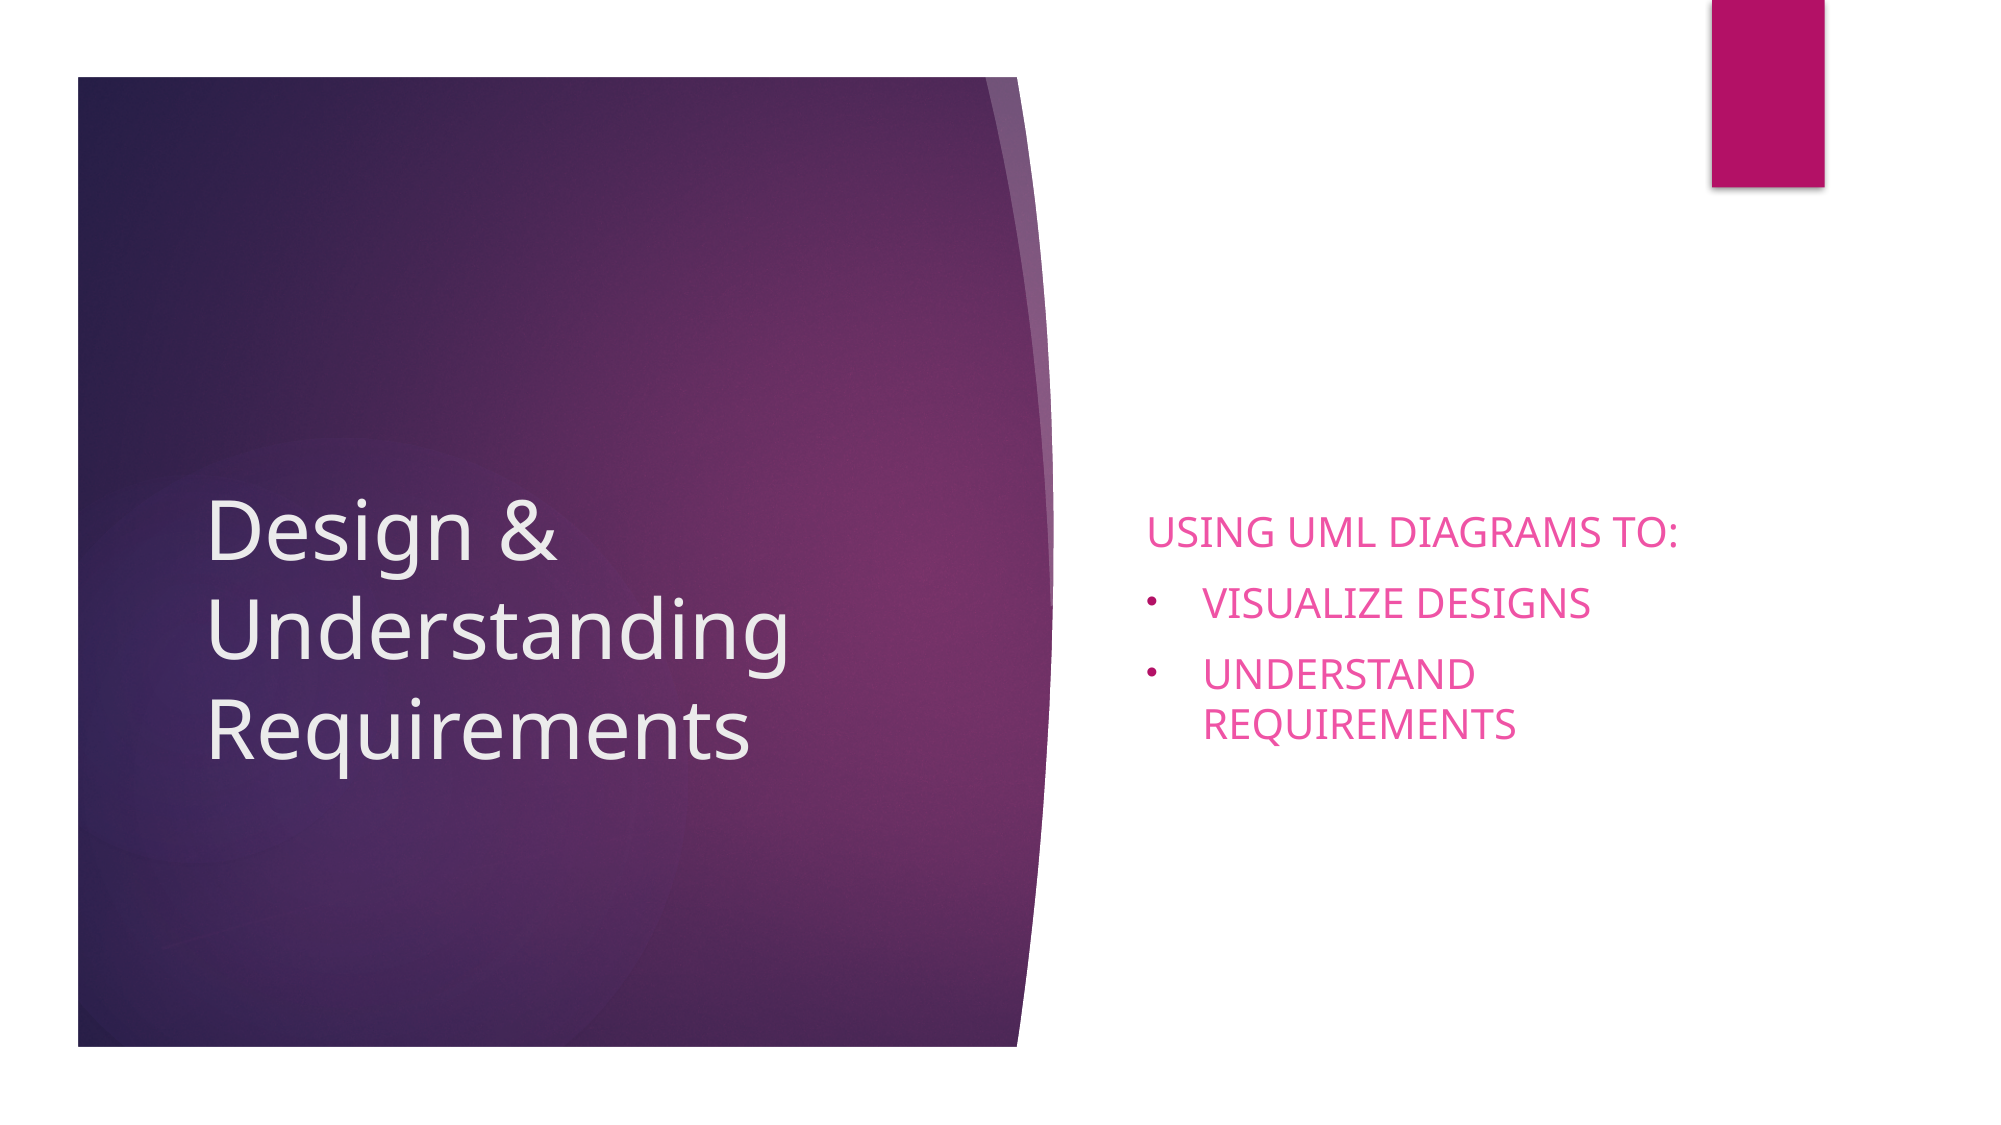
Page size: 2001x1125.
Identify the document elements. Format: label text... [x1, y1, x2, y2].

title Design & Understanding Requirements [189, 439, 904, 814]
list Using uml diagrams to: visualize designs Understand requirements [1131, 439, 1748, 814]
